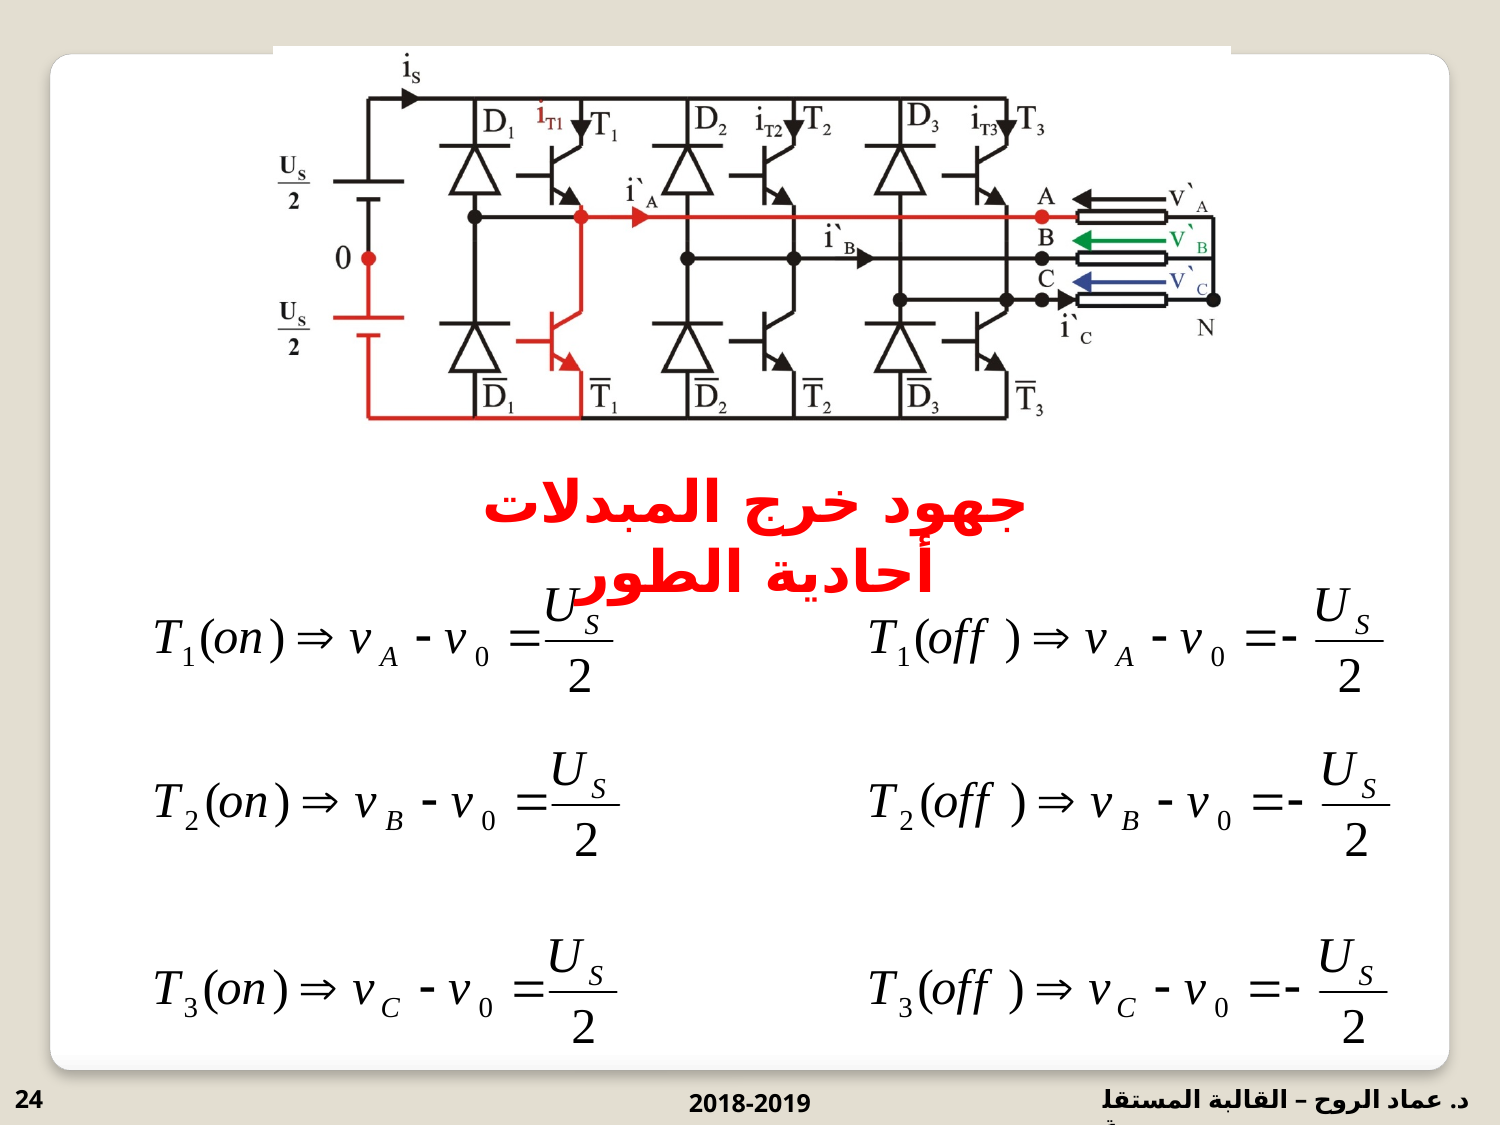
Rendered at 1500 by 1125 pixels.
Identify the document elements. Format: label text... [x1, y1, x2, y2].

slide_number 24 [0, 1065, 106, 1125]
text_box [152, 925, 628, 1055]
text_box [152, 573, 624, 704]
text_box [866, 573, 1393, 704]
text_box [866, 925, 1397, 1055]
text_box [866, 738, 1401, 868]
footer د. عماد الروح – القالبة المستقلة [1089, 1065, 1500, 1125]
picture [273, 46, 1231, 430]
slide_number 2018-2019 [562, 1065, 938, 1125]
text_box جهود خرج المبدلات أحادية الطور [398, 456, 1114, 612]
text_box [152, 738, 632, 868]
